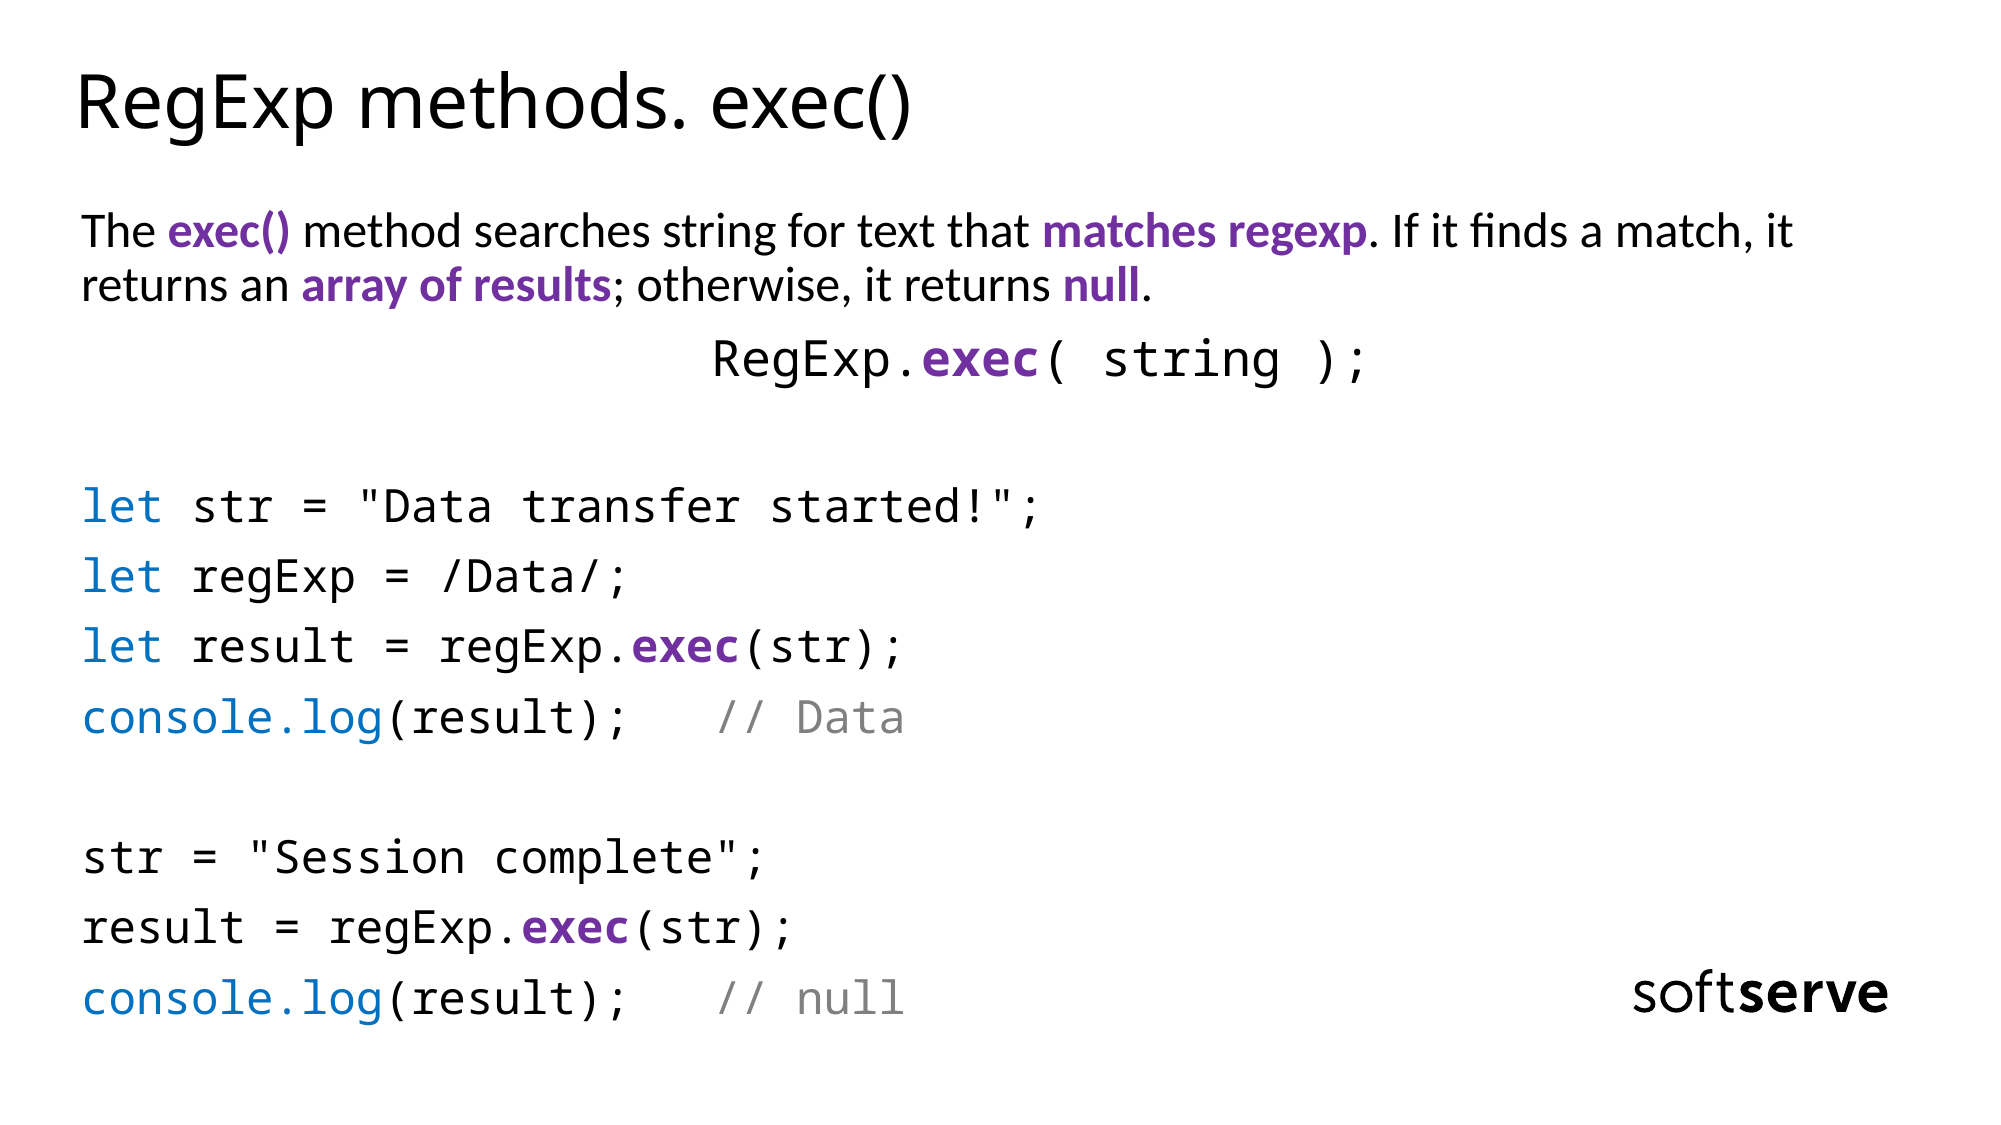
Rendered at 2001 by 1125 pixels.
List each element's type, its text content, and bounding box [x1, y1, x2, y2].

list The exec() method searches string for text that matches regexp. If it finds a match, it returns an array of results; otherwise, it returns null. RegExp.exec( string ); let str = "Data transfer started!"; let regExp = /Data/; let result = regExp.exec(str); console.log(result); // Data str = "Session complete"; result = regExp.exec(str); console.log(result); // null [66, 197, 1918, 1106]
title RegExp methods. exec() [59, 56, 1957, 143]
